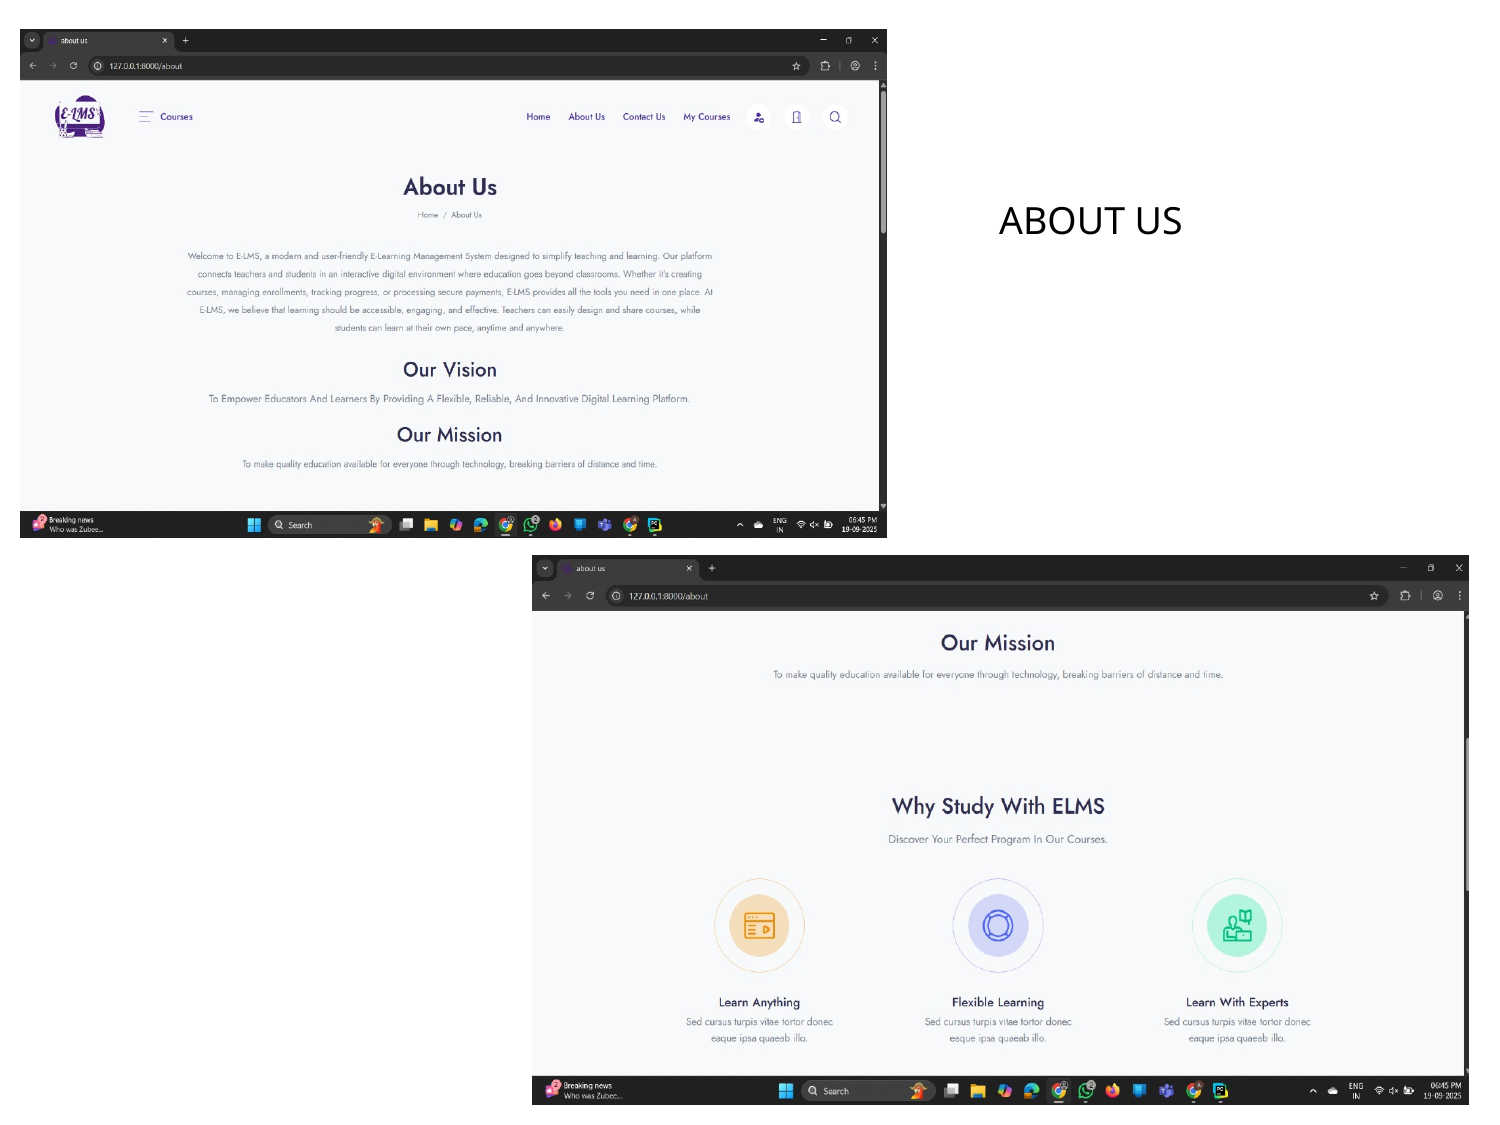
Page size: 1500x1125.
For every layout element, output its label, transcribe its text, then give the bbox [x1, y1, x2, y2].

picture [20, 28, 887, 538]
picture [532, 555, 1469, 1106]
text_box ABOUT US [984, 189, 1198, 249]
